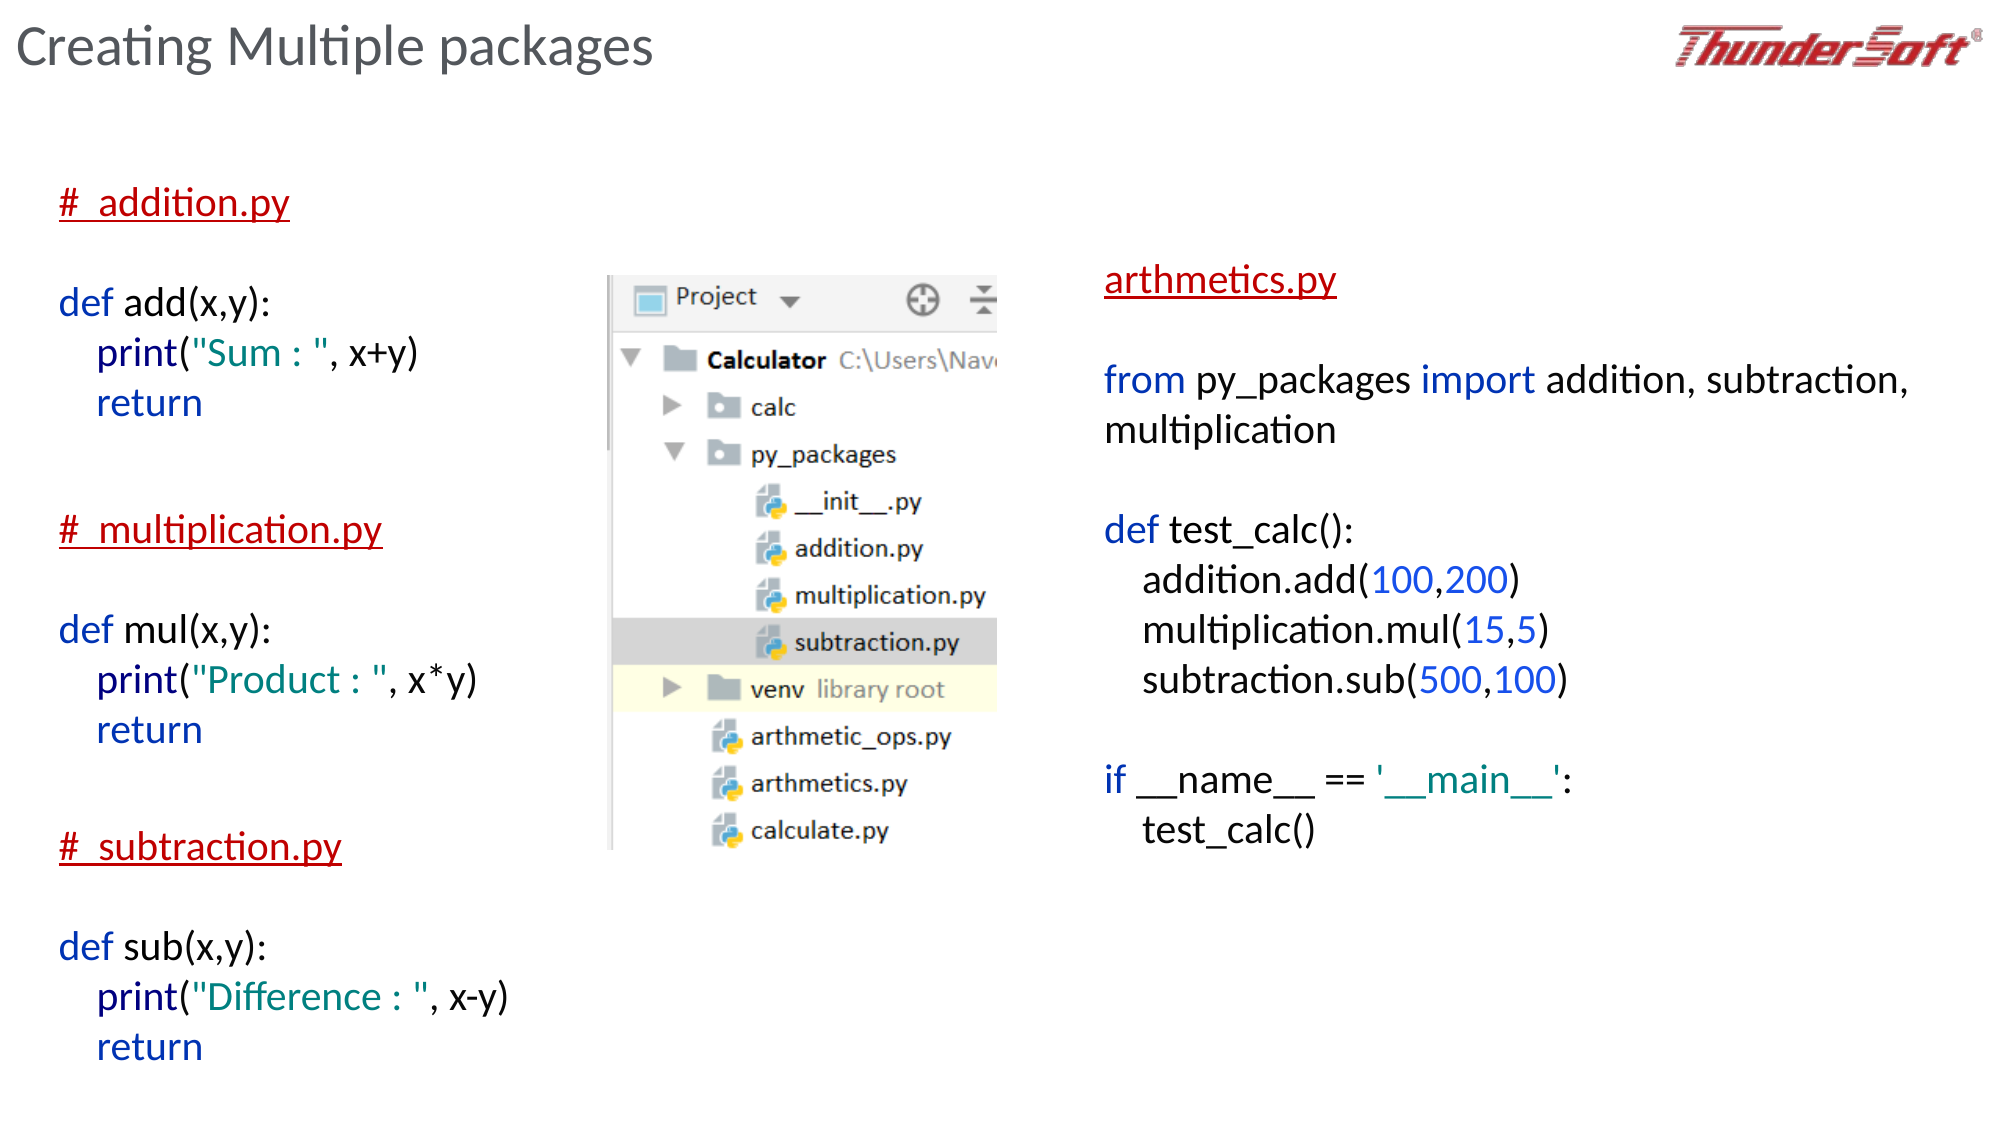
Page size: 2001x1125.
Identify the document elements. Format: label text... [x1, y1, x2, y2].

text_box # multiplication.py def mul(x,y): print("Product : ", x*y) return [43, 494, 521, 760]
text_box # subtraction.py def sub(x,y): print("Difference : ", x-y) return [43, 811, 561, 1077]
picture [607, 275, 997, 850]
picture [1670, 13, 2000, 86]
text_box Creating Multiple packages [1, 0, 669, 85]
text_box # addition.py def add(x,y): print("Sum : ", x+y) return [43, 167, 491, 433]
text_box arthmetics.py from py_packages import addition, subtraction, multiplication def test_calc(): addition.add(100,200) multiplication.mul(15,5) subtraction.sub(500,100) if __name__ == '__main__': test_calc() [1089, 244, 1958, 1010]
